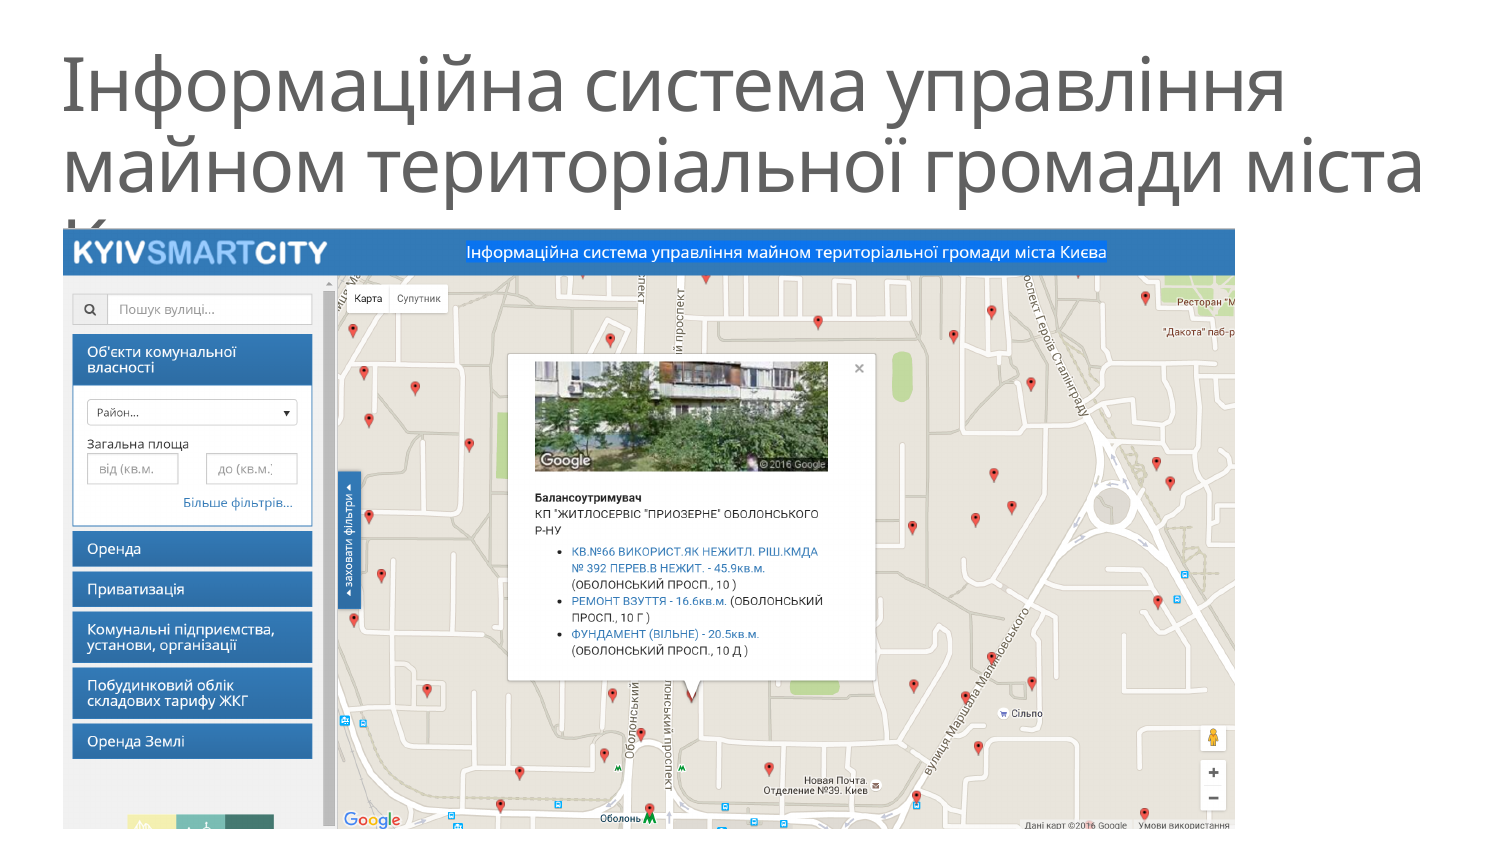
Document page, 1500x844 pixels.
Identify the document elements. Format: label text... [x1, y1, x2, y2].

title Інформаційна система управління майном територіальної громади міста Києва [44, 35, 1456, 147]
picture [63, 228, 1235, 829]
